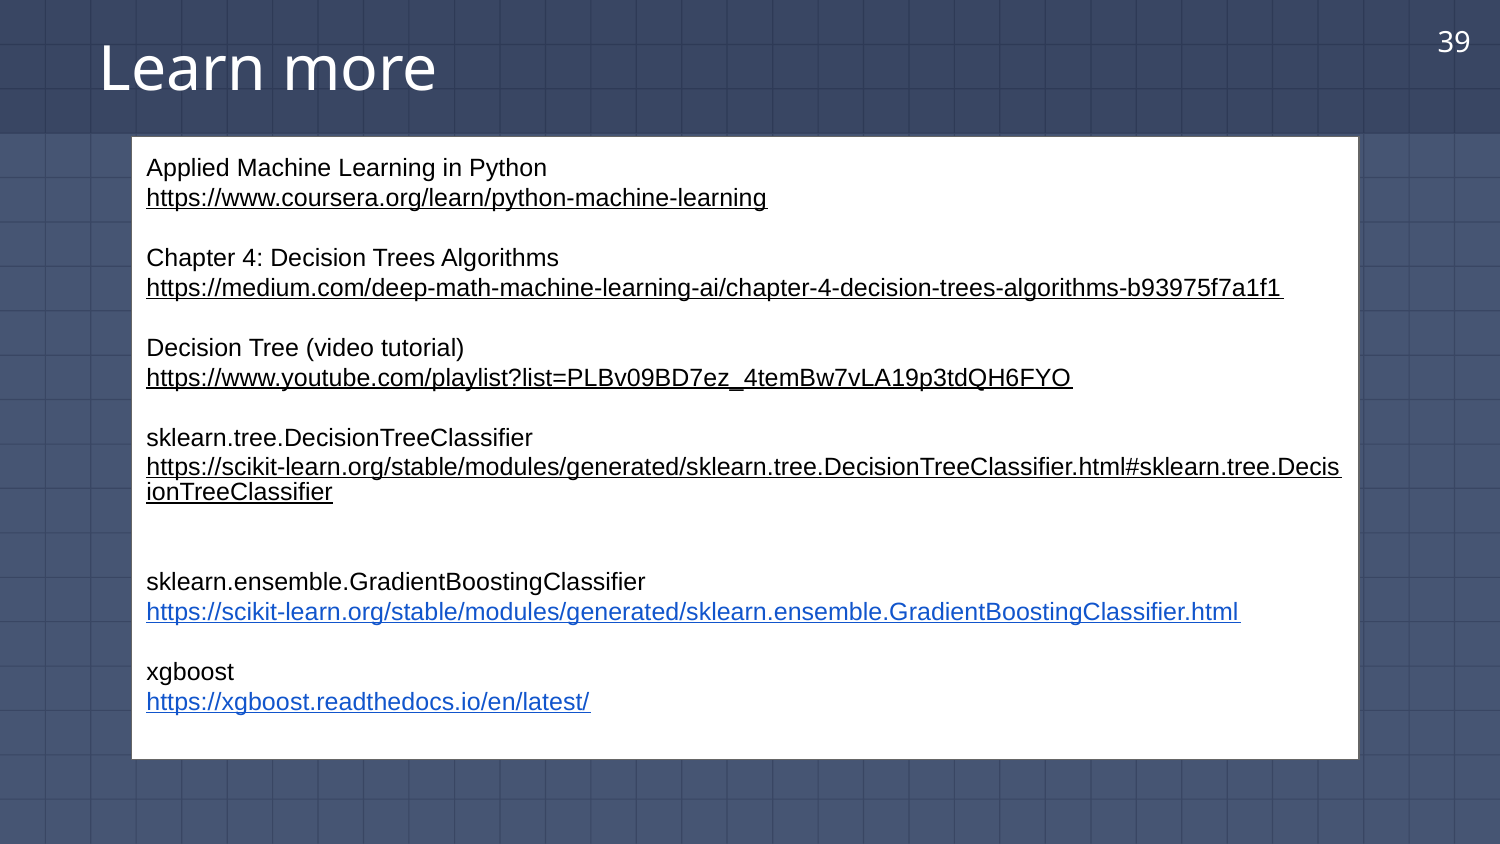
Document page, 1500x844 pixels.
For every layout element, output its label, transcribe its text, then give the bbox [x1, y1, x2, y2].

slide_number 39 [1408, 0, 1500, 88]
text_box Applied Machine Learning in Python https://www.coursera.org/learn/python-machine-learning Chapter 4: Decision Trees Algorithms https://medium.com/deep-math-machine-learning-ai/chapter-4-decision-trees-algorithms-b93975f7a1f1 Decision Tree (video tutorial) https://www.youtube.com/playlist?list=PLBv09BD7ez_4temBw7vLA19p3tdQH6FYO sklearn.tree.DecisionTreeClassifier https://scikit-learn.org/stable/modules/generated/sklearn.tree.DecisionTreeClassifier.html#sklearn.tree.DecisionTreeClassifier sklearn.ensemble.GradientBoostingClassifier https://scikit-learn.org/stable/modules/generated/sklearn.ensemble.GradientBoostingClassifier.html xgboost https://xgboost.readthedocs.io/en/latest/ [131, 136, 1359, 760]
title Learn more [83, 0, 1345, 118]
